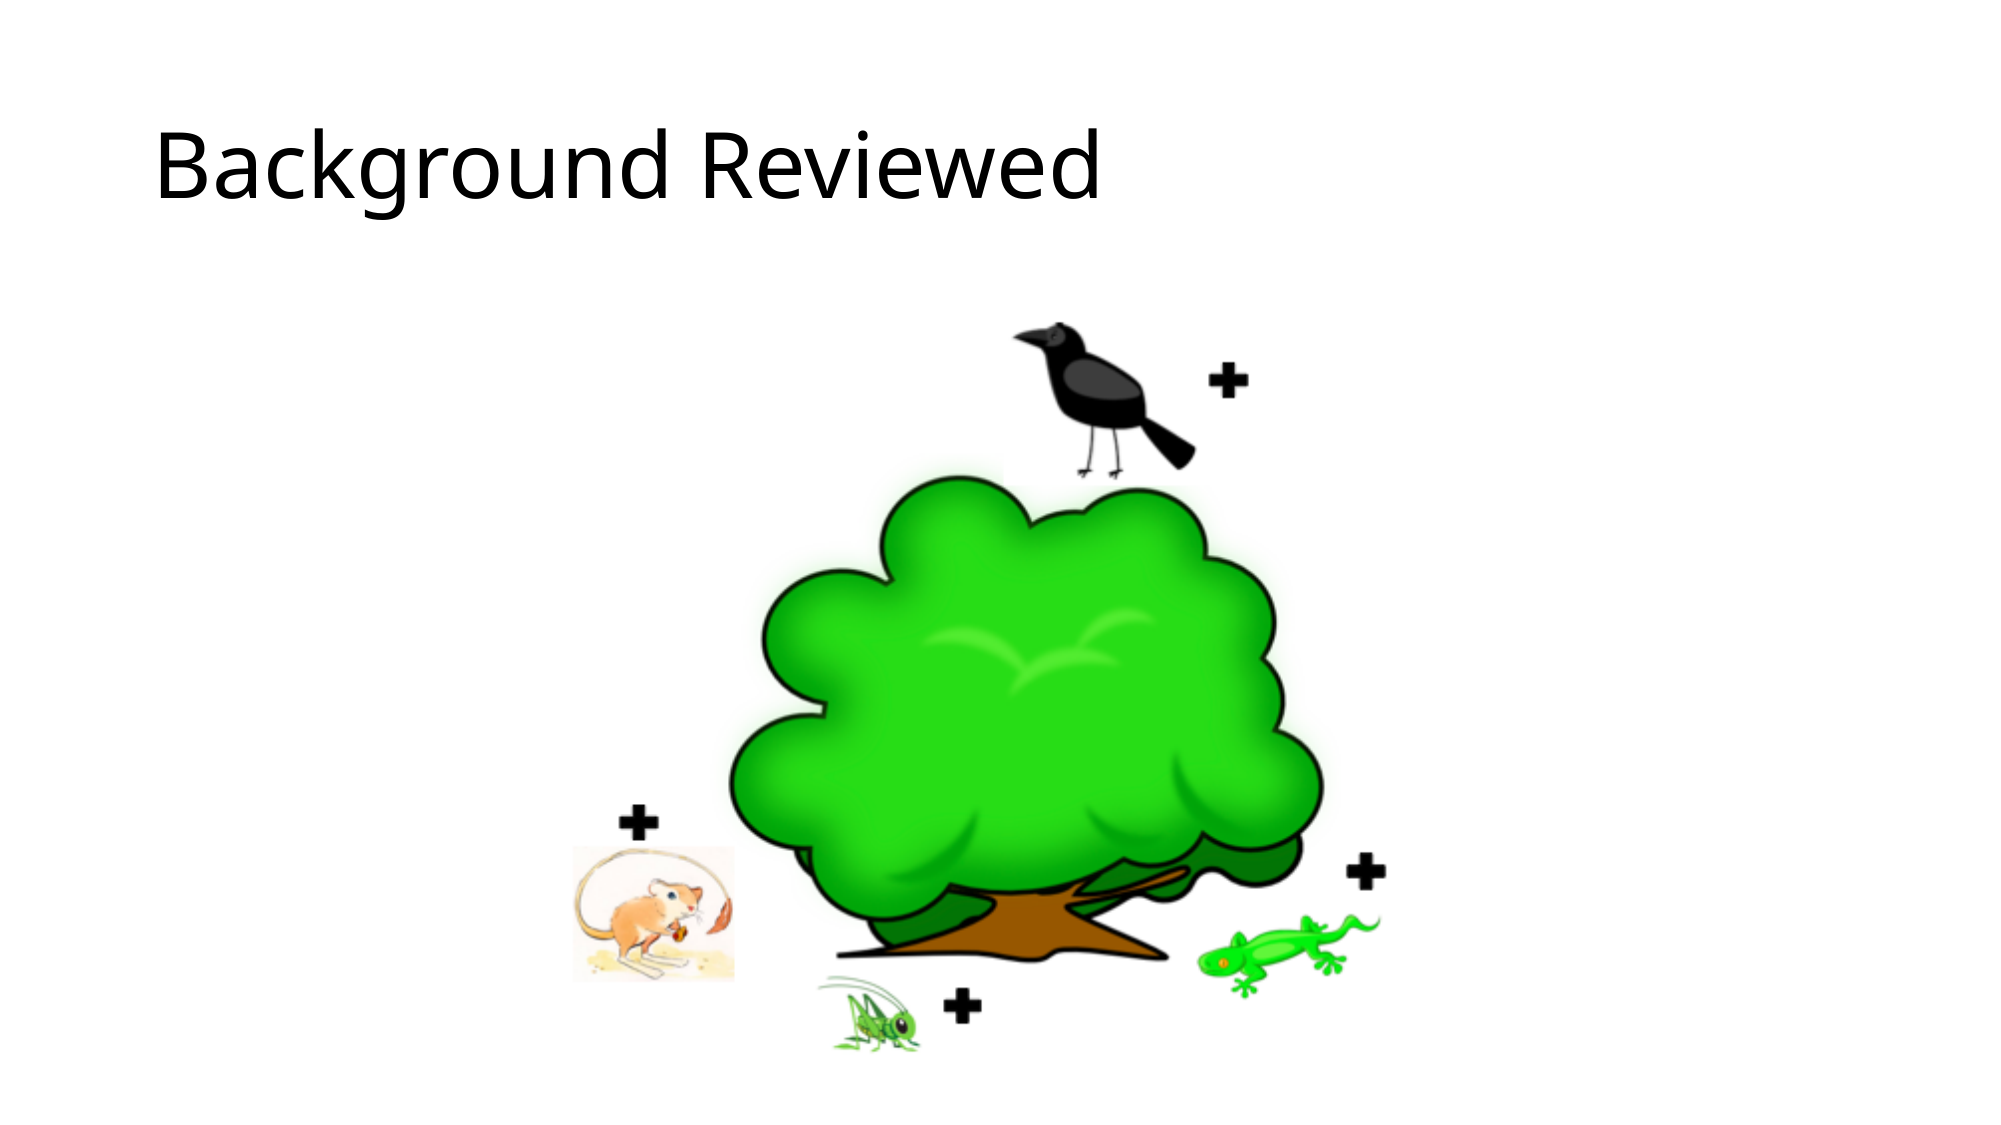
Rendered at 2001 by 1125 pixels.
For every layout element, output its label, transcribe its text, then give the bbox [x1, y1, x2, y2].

picture [464, 277, 1536, 1088]
title Background Reviewed [137, 59, 1863, 278]
